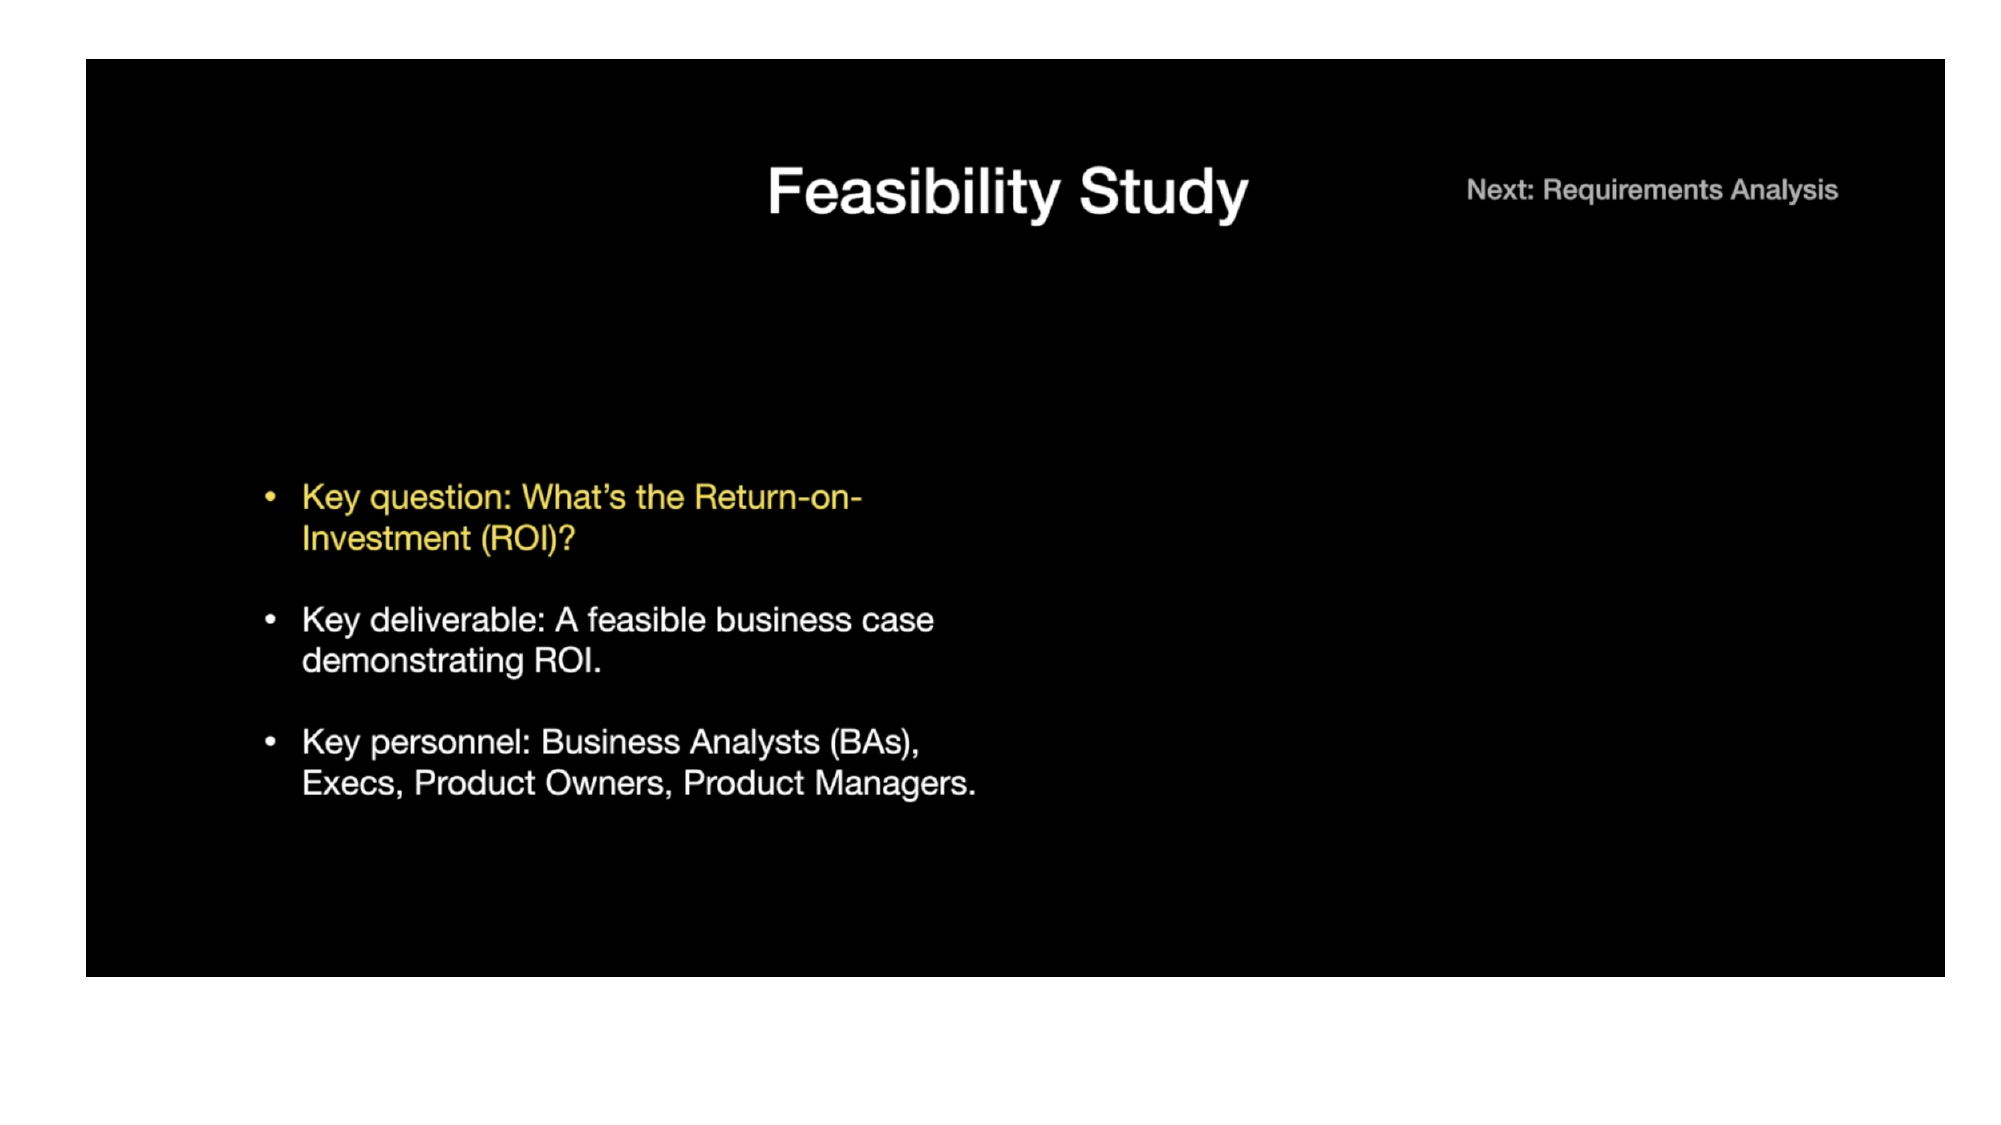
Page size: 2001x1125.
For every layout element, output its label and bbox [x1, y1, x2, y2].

list [86, 59, 1945, 977]
